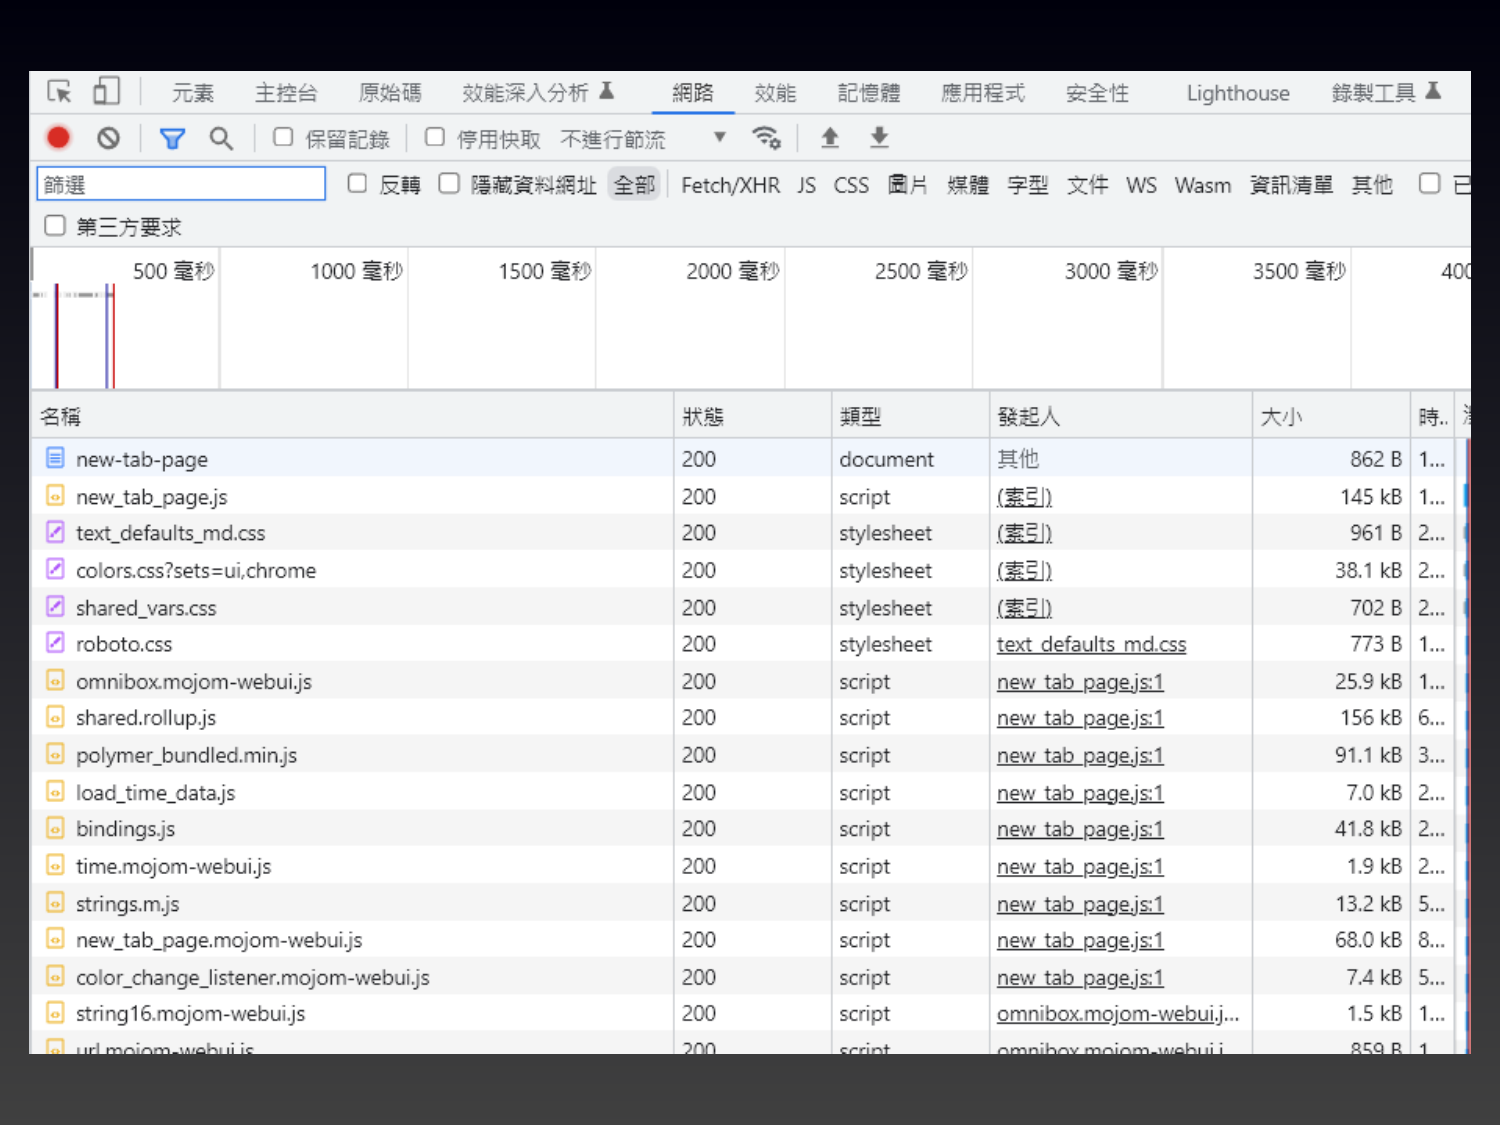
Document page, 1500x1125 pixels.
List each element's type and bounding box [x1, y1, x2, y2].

picture [29, 71, 1471, 1054]
